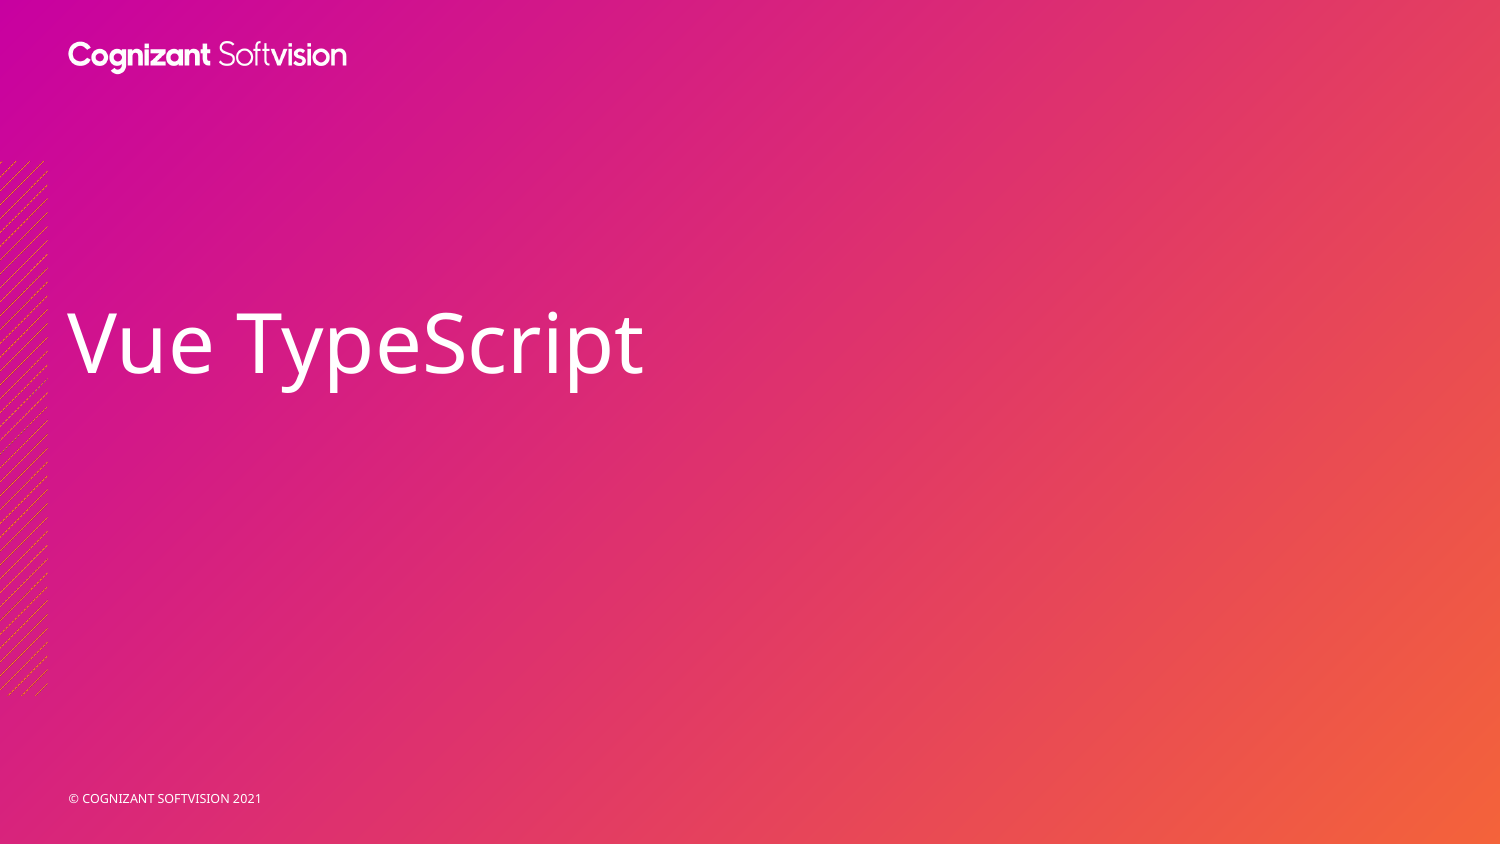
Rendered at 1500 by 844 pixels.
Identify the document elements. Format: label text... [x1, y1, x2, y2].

picture [52, 24, 362, 90]
picture [0, 161, 48, 696]
title Vue TypeScript [67, 301, 1438, 393]
